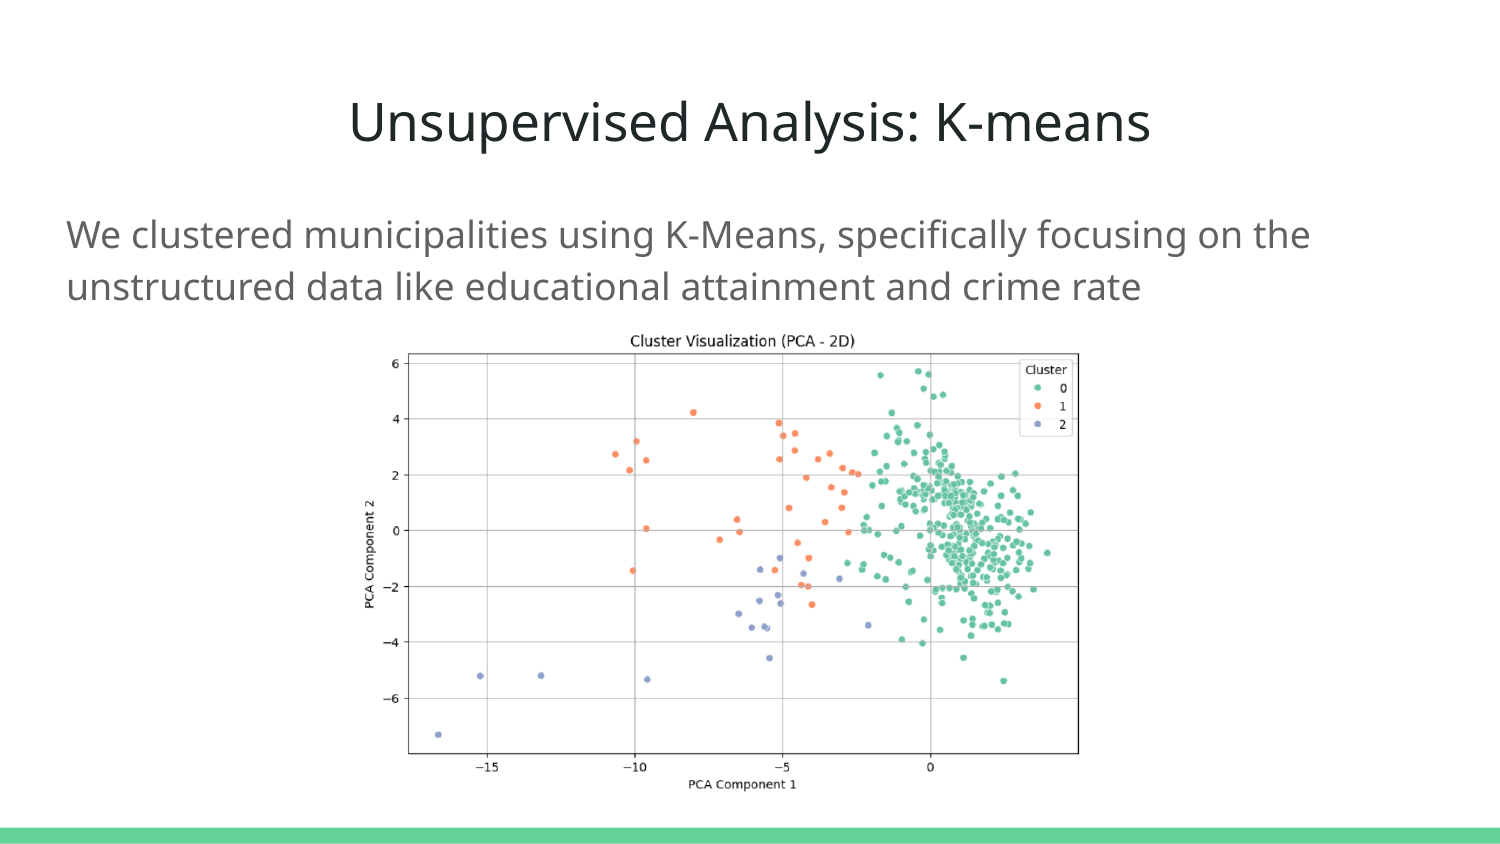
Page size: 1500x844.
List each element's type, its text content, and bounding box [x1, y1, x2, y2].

picture [351, 329, 1101, 802]
list We clustered municipalities using K-Means, specifically focusing on the unstructured data like educational attainment and crime rate [51, 189, 1449, 750]
title Unsupervised Analysis: K-means [51, 72, 1449, 167]
